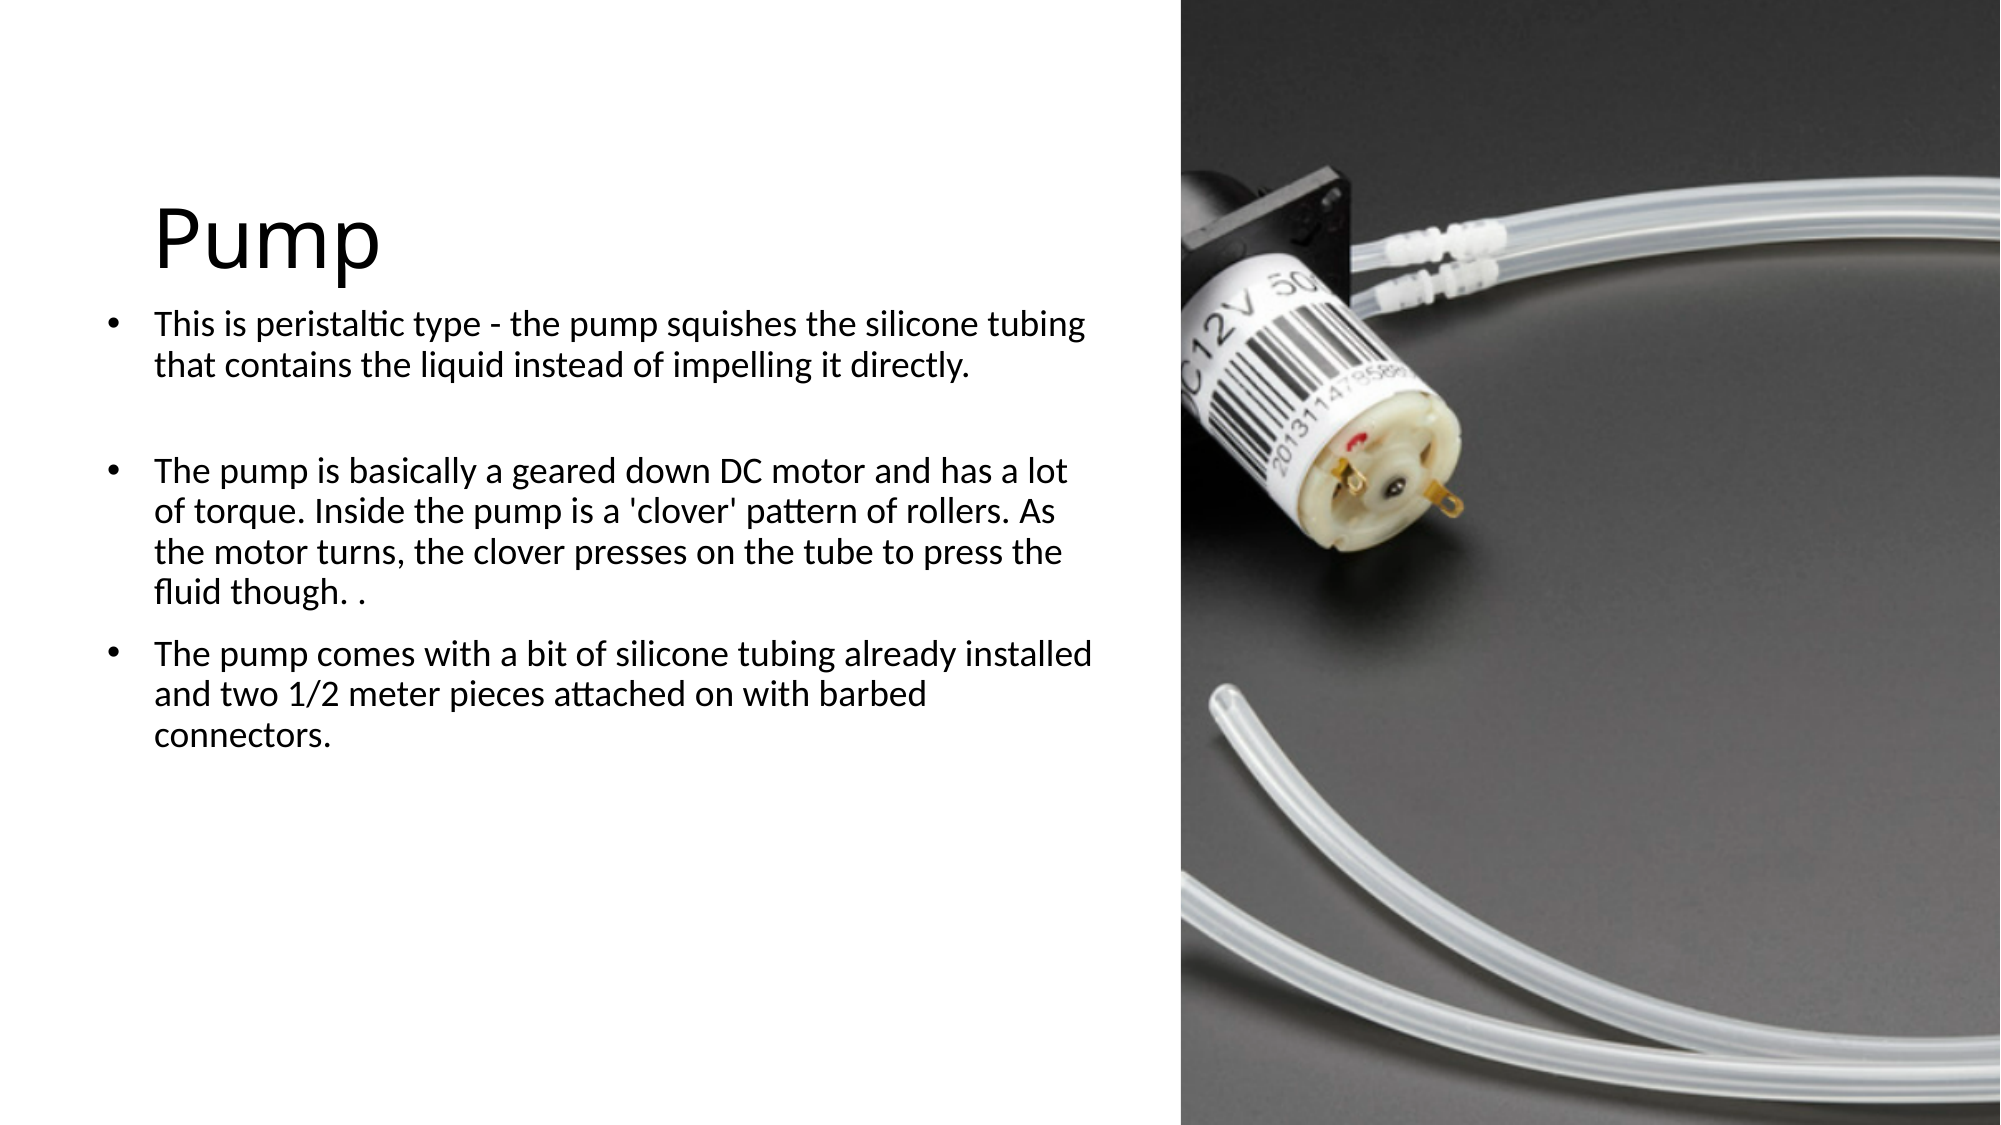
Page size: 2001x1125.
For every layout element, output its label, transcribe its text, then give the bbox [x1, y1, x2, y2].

list This is peristaltic type - the pump squishes the silicone tubing that contains the liquid instead of impelling it directly. The pump is basically a geared down DC motor and has a lot of torque. Inside the pump is a 'clover' pattern of rollers. As the motor turns, the clover presses on the tube to press the fluid though. . The pump comes with a bit of silicone tubing already installed and two 1/2 meter pieces attached on with barbed connectors. [92, 296, 1122, 1007]
title Pump [137, 118, 1122, 296]
text_box [0, 0, 1180, 1125]
picture [1180, 0, 2000, 1125]
